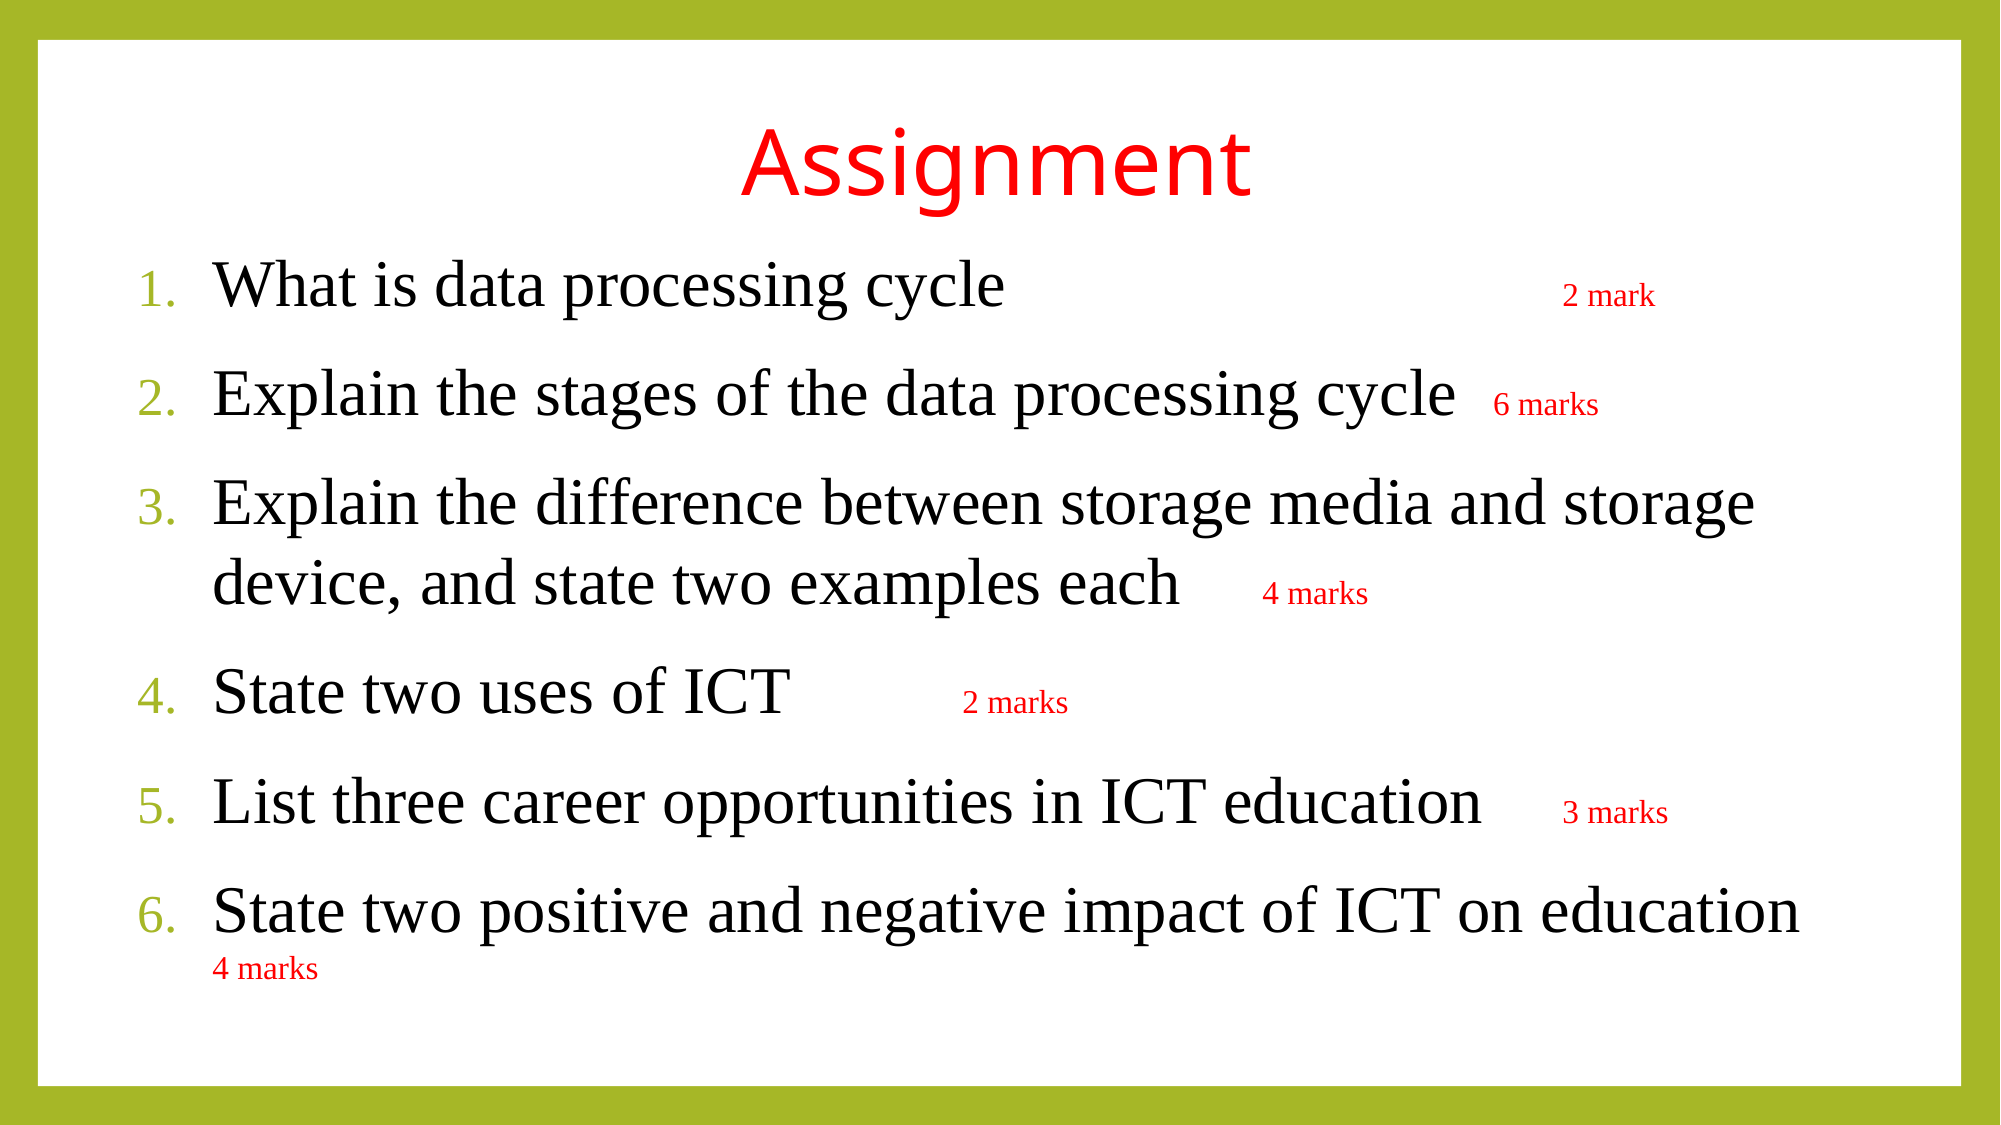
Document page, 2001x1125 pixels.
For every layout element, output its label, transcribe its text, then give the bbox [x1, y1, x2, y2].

list What is data processing cycle 2 mark Explain the stages of the data processing cycle 6 marks Explain the difference between storage media and storage device, and state two examples each 4 marks State two uses of ICT 2 marks List three career opportunities in ICT education 3 marks State two positive and negative impact of ICT on education 4 marks [115, 231, 1893, 1050]
title Assignment [187, 99, 1808, 231]
